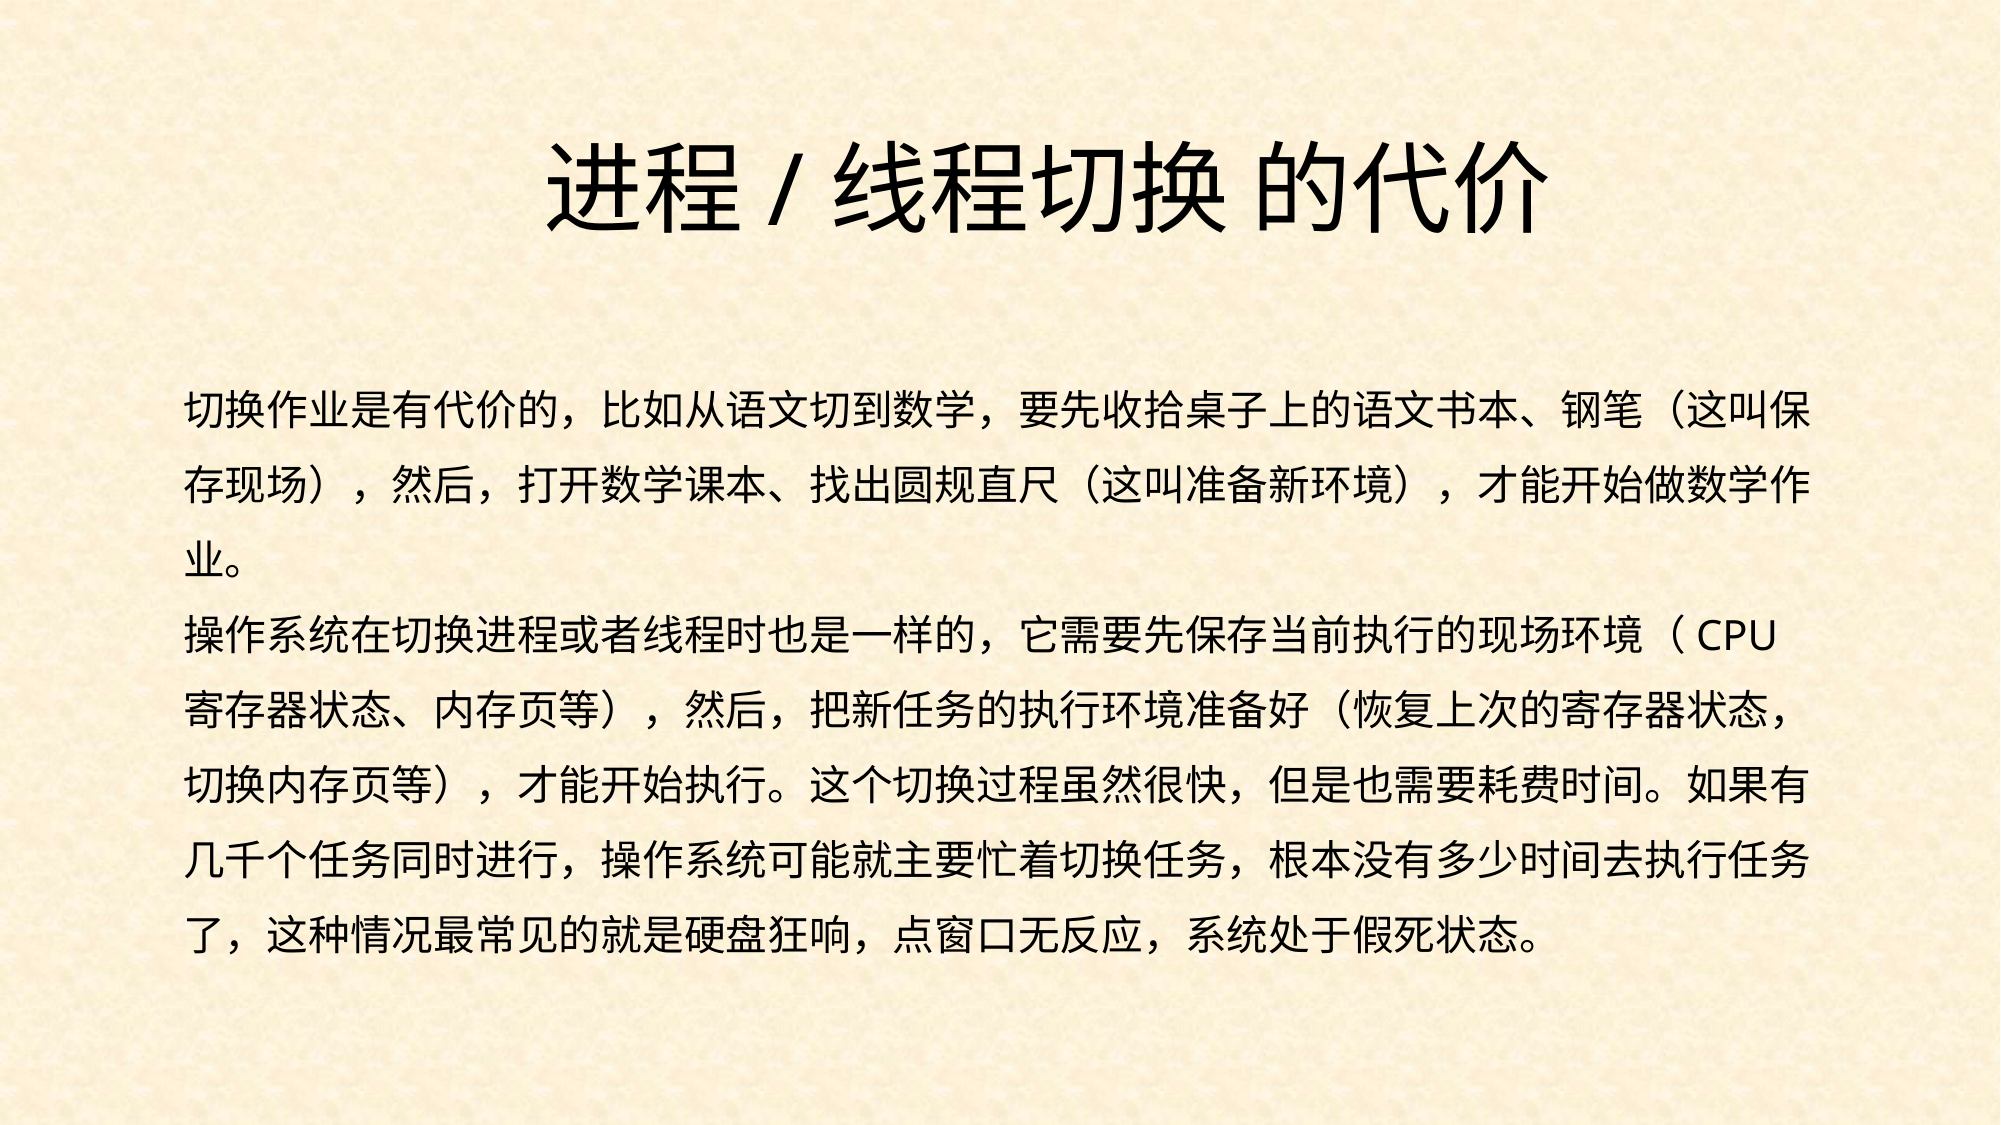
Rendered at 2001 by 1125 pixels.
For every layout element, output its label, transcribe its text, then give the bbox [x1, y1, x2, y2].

text_box 切换作业是有代价的，比如从语文切到数学，要先收拾桌子上的语文书本、钢笔（这叫保存现场），然后，打开数学课本、找出圆规直尺（这叫准备新环境），才能开始做数学作业。 操作系统在切换进程或者线程时也是一样的，它需要先保存当前执行的现场环境（CPU寄存器状态、内存页等），然后，把新任务的执行环境准备好（恢复上次的寄存器状态，切换内存页等），才能开始执行。这个切换过程虽然很快，但是也需要耗费时间。如果有几千个任务同时进行，操作系统可能就主要忙着切换任务，根本没有多少时间去执行任务了，这种情况最常见的就是硬盘狂响，点窗口无反应，系统处于假死状态。 [168, 350, 1832, 966]
picture [0, 0, 2001, 1125]
text_box 进程/线程切换 的代价 [413, 118, 1683, 253]
